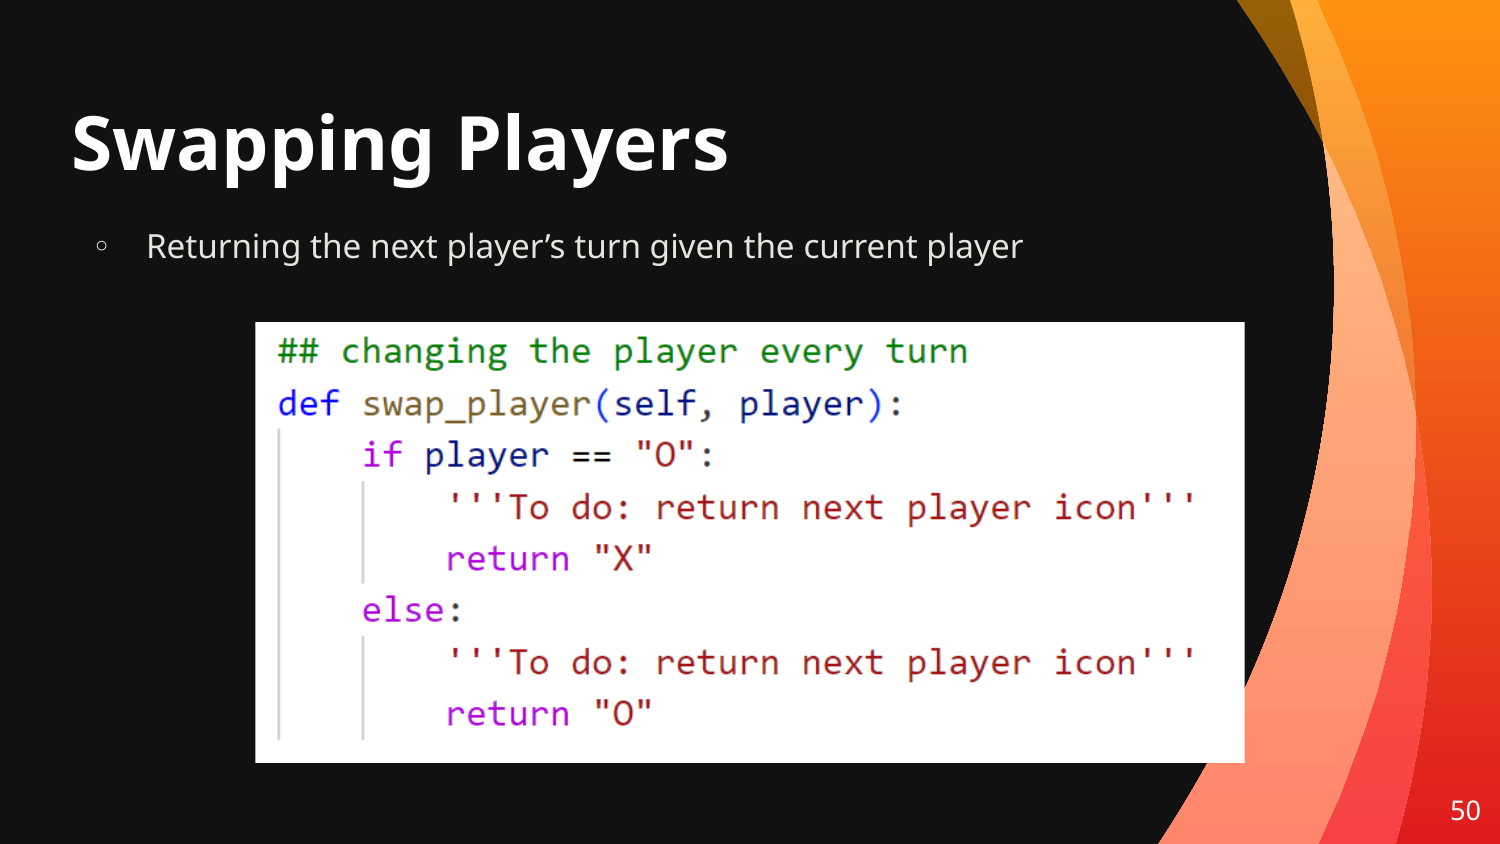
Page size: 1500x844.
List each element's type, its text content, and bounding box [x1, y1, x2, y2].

title Swapping Players [71, 63, 1215, 186]
list Returning the next player’s turn given the current player [71, 205, 1235, 800]
slide_number 50 [1391, 779, 1482, 844]
picture [254, 322, 1245, 763]
